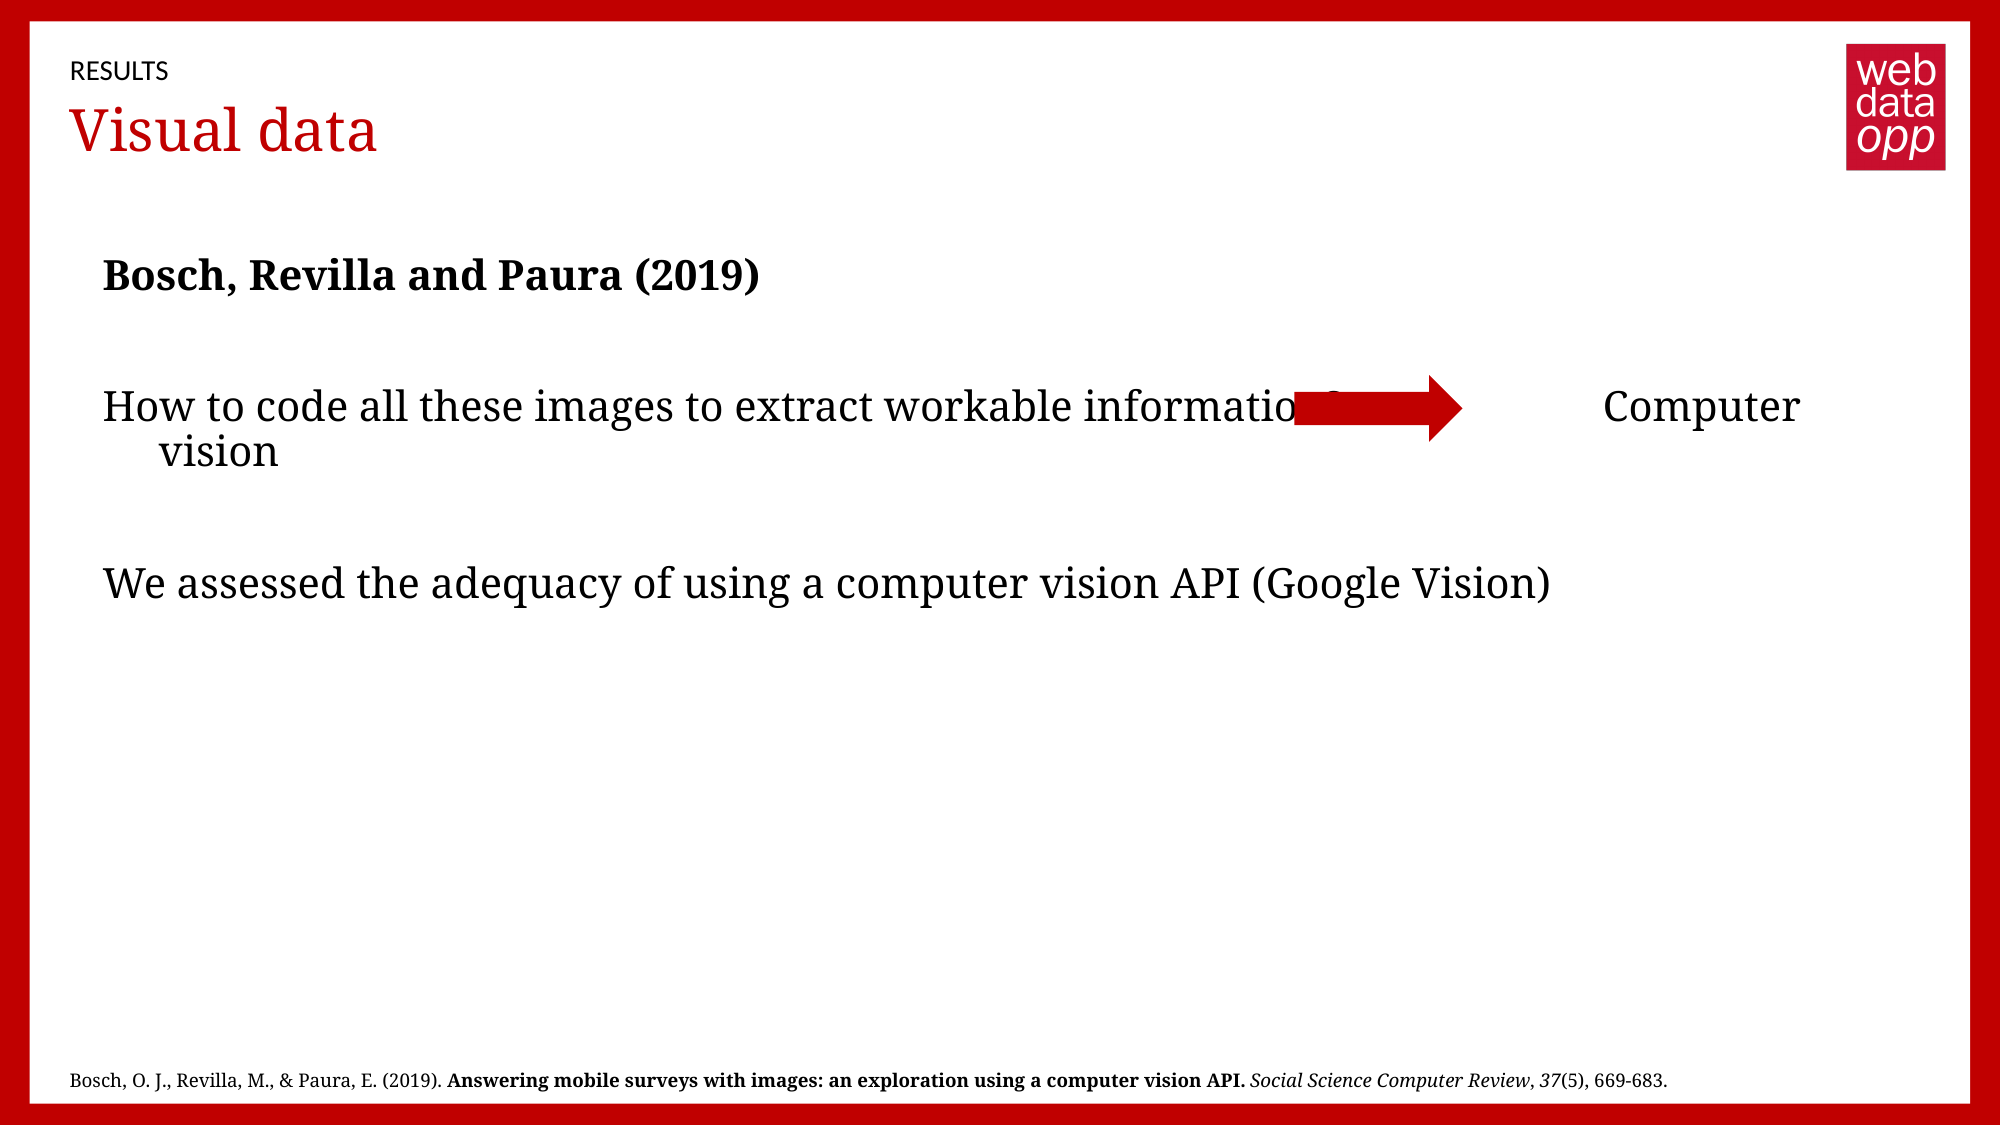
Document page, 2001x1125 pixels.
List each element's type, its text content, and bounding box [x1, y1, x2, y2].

picture [1845, 42, 1948, 174]
text_box Bosch, O. J., Revilla, M., & Paura, E. (2019). Answering mobile surveys with images: an exploration using a computer vision API. Social Science Computer Review, 37(5), 669-683. [54, 1060, 1853, 1099]
list Bosch, Revilla and Paura (2019) How to code all these images to extract workable information? Computer vision We assessed the adequacy of using a computer vision API (Google Vision) [87, 246, 1913, 1028]
list RESULTS [54, 48, 1747, 95]
text_box [1293, 372, 1465, 445]
title Visual data [54, 97, 1807, 169]
